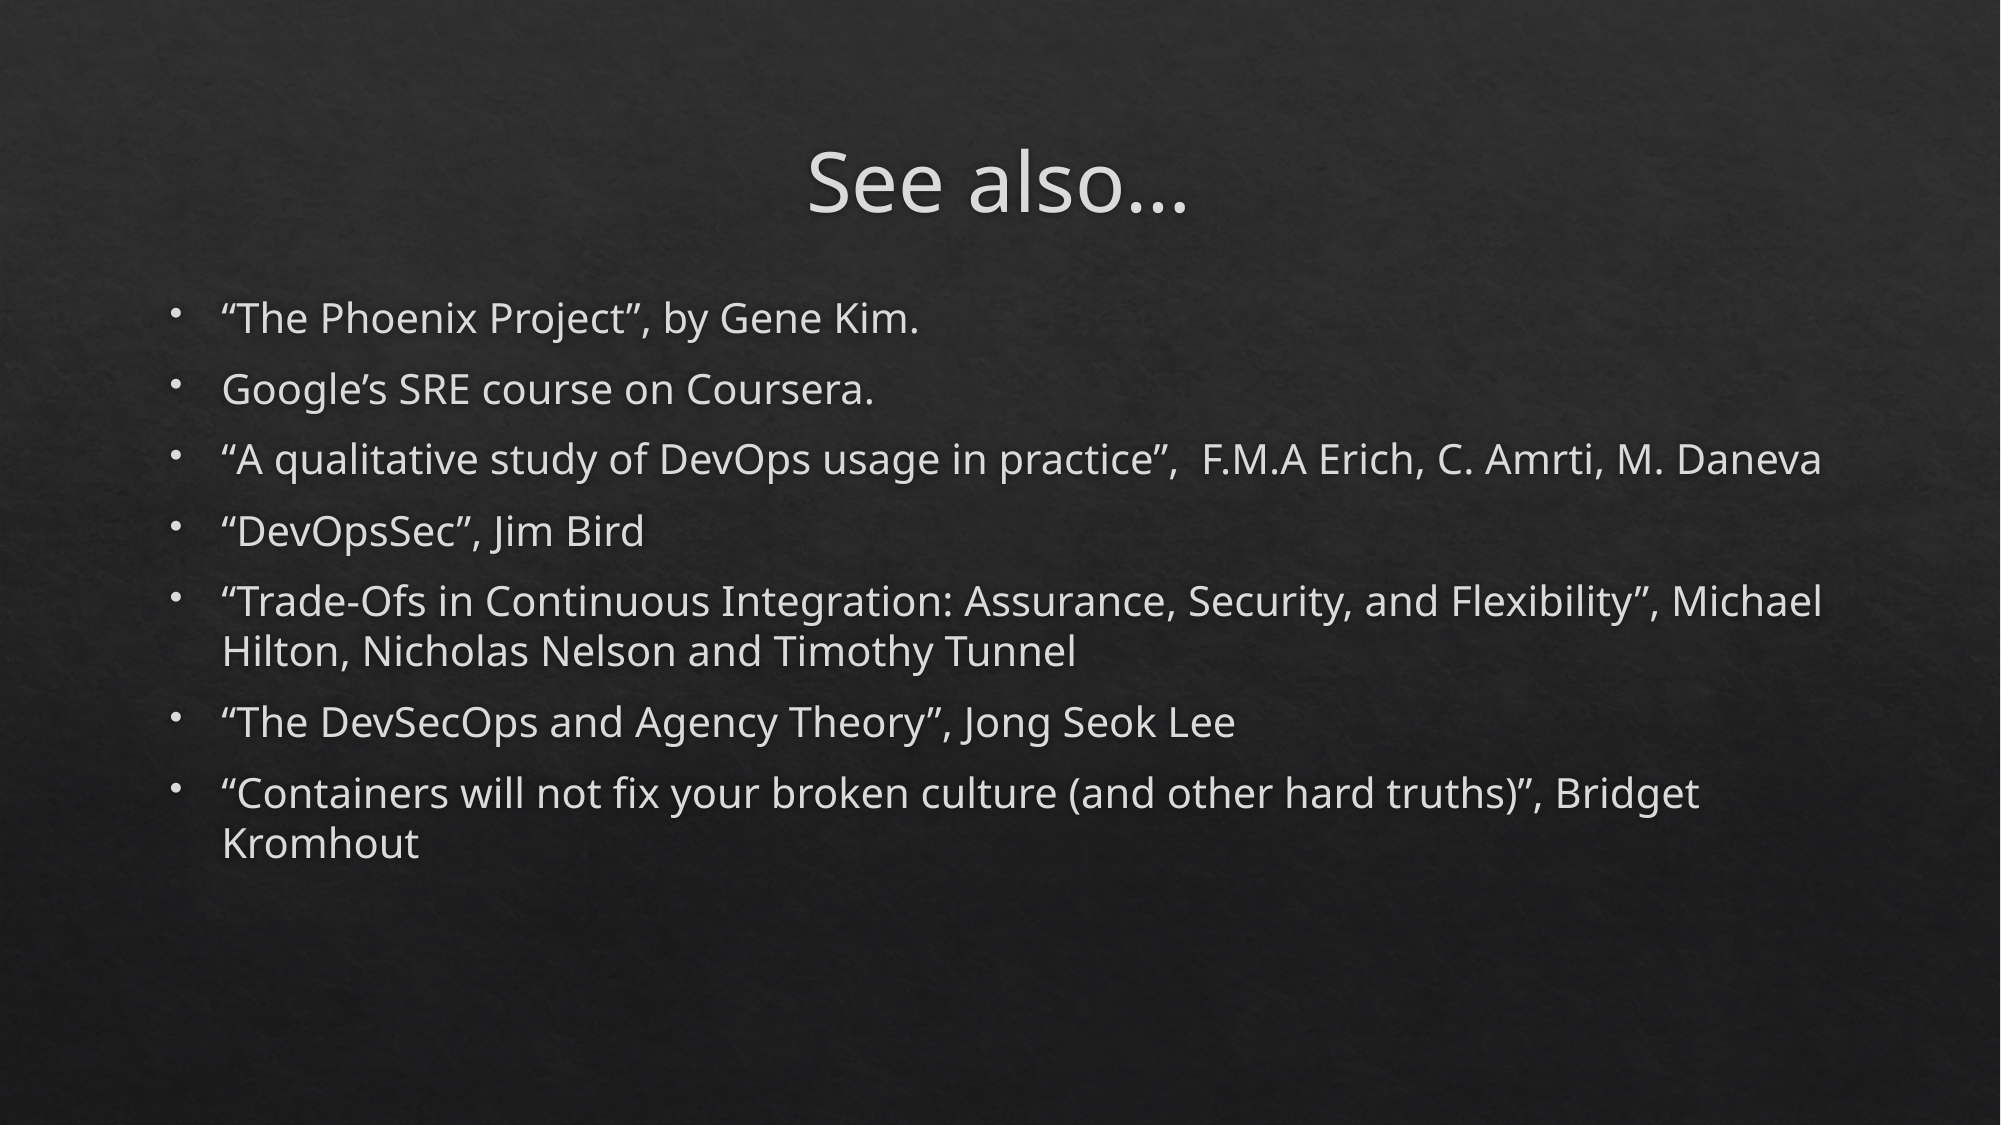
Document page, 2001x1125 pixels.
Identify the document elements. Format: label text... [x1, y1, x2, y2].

list “The Phoenix Project”, by Gene Kim. Google’s SRE course on Coursera. “A qualitative study of DevOps usage in practice”, F.M.A Erich, C. Amrti, M. Daneva “DevOpsSec”, Jim Bird “Trade-Ofs in Continuous Integration: Assurance, Security, and Flexibility”, Michael Hilton, Nicholas Nelson and Timothy Tunnel “The DevSecOps and Agency Theory”, Jong Seok Lee “Containers will not fix your broken culture (and other hard truths)”, Bridget Kromhout [149, 284, 1849, 950]
title See also… [149, 99, 1849, 260]
